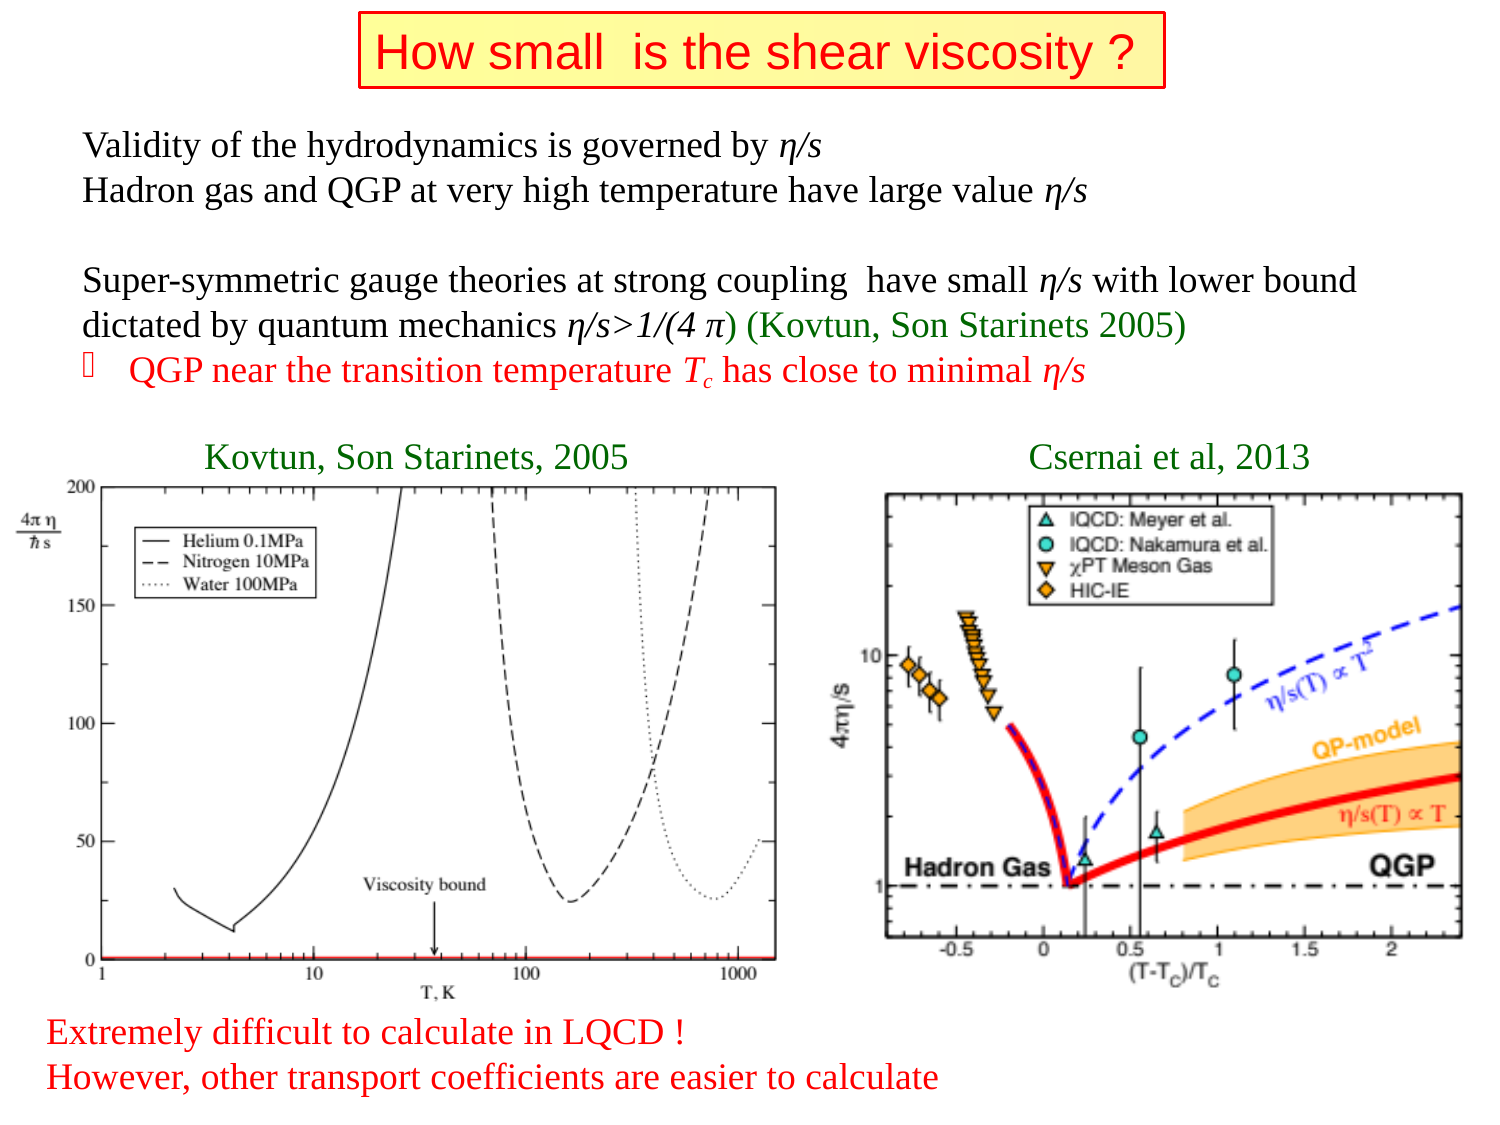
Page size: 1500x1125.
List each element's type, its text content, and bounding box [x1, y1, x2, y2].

text_box Extremely difficult to calculate in LQCD ! However, other transport coefficients are easier to calculate [31, 999, 975, 1105]
text_box Validity of the hydrodynamics is governed by η/s Hadron gas and QGP at very high temperature have large value η/s Super-symmetric gauge theories at strong coupling have small η/s with lower bound dictated by quantum mechanics η/s>1/(4 π) (Kovtun, Son Starinets 2005) QGP near the transition temperature Tc has close to minimal η/s [67, 112, 1373, 446]
text_box Kovtun, Son Starinets, 2005 [189, 424, 644, 460]
text_box How small is the shear viscosity ? [359, 12, 1165, 88]
picture [13, 462, 1476, 1005]
text_box Csernai et al, 2013 [1013, 424, 1326, 485]
